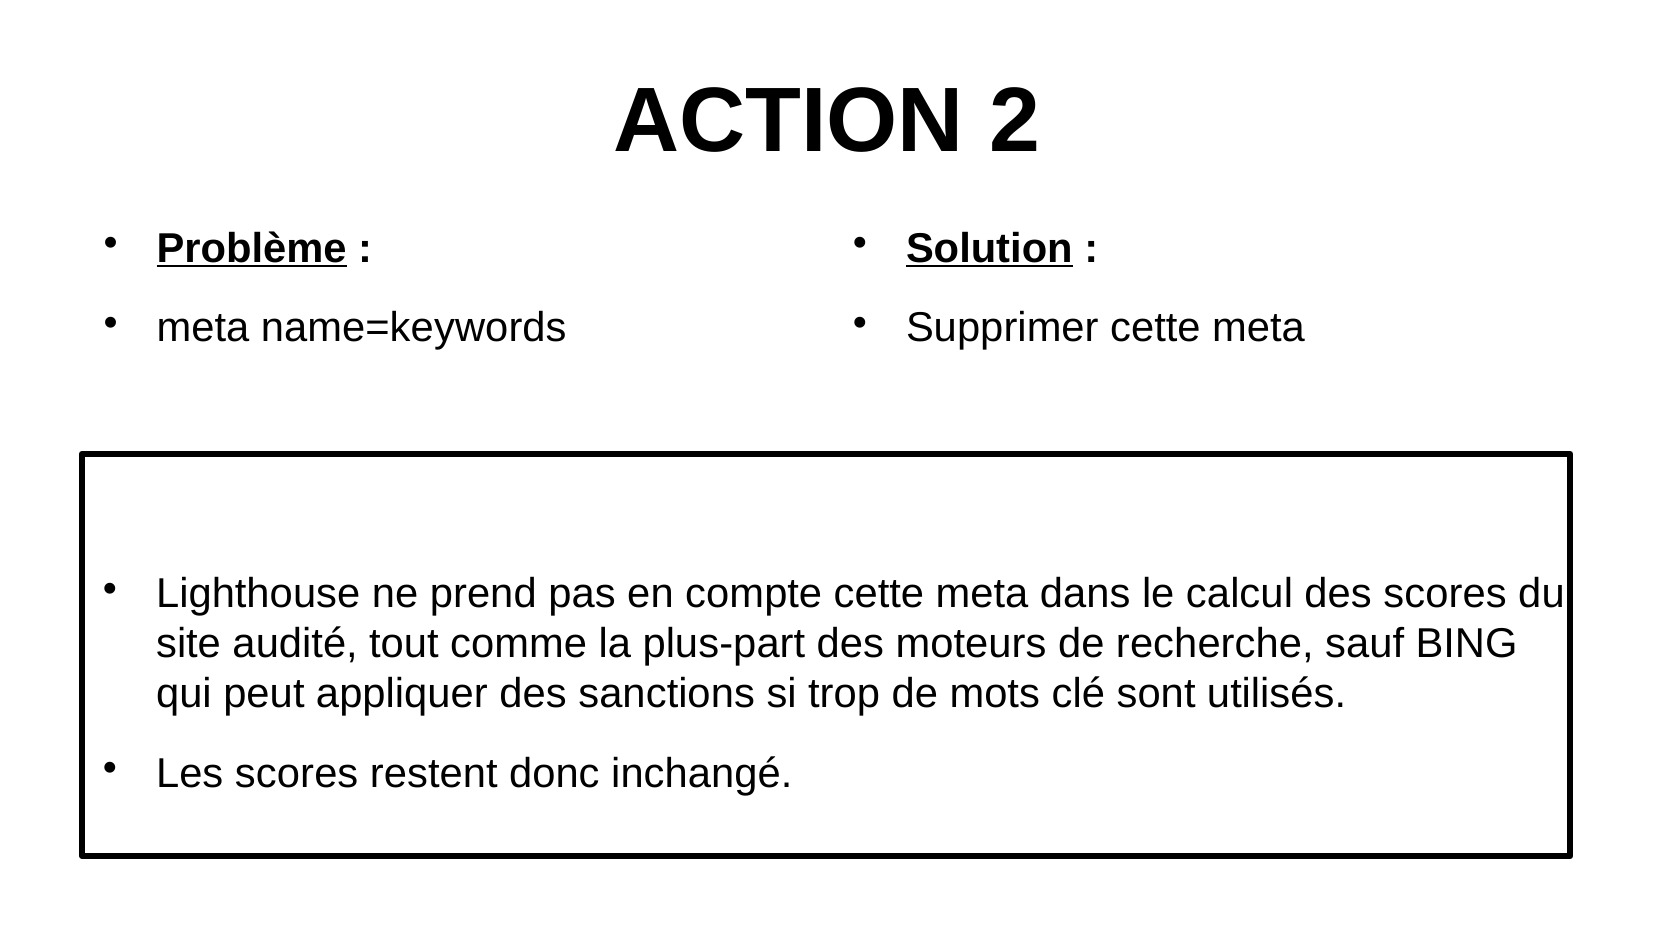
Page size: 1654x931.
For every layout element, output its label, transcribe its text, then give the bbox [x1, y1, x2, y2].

title ACTION 2 [82, 37, 1571, 193]
list Solution : Supprimer cette meta [832, 217, 1559, 384]
list Problème : meta name=keywords [82, 217, 809, 384]
list Lighthouse ne prend pas en compte cette meta dans le calcul des scores du site audité, tout comme la plus-part des moteurs de recherche, sauf BING qui peut appliquer des sanctions si trop de mots clé sont utilisés. Les scores restent donc inchangé. [82, 453, 1571, 857]
